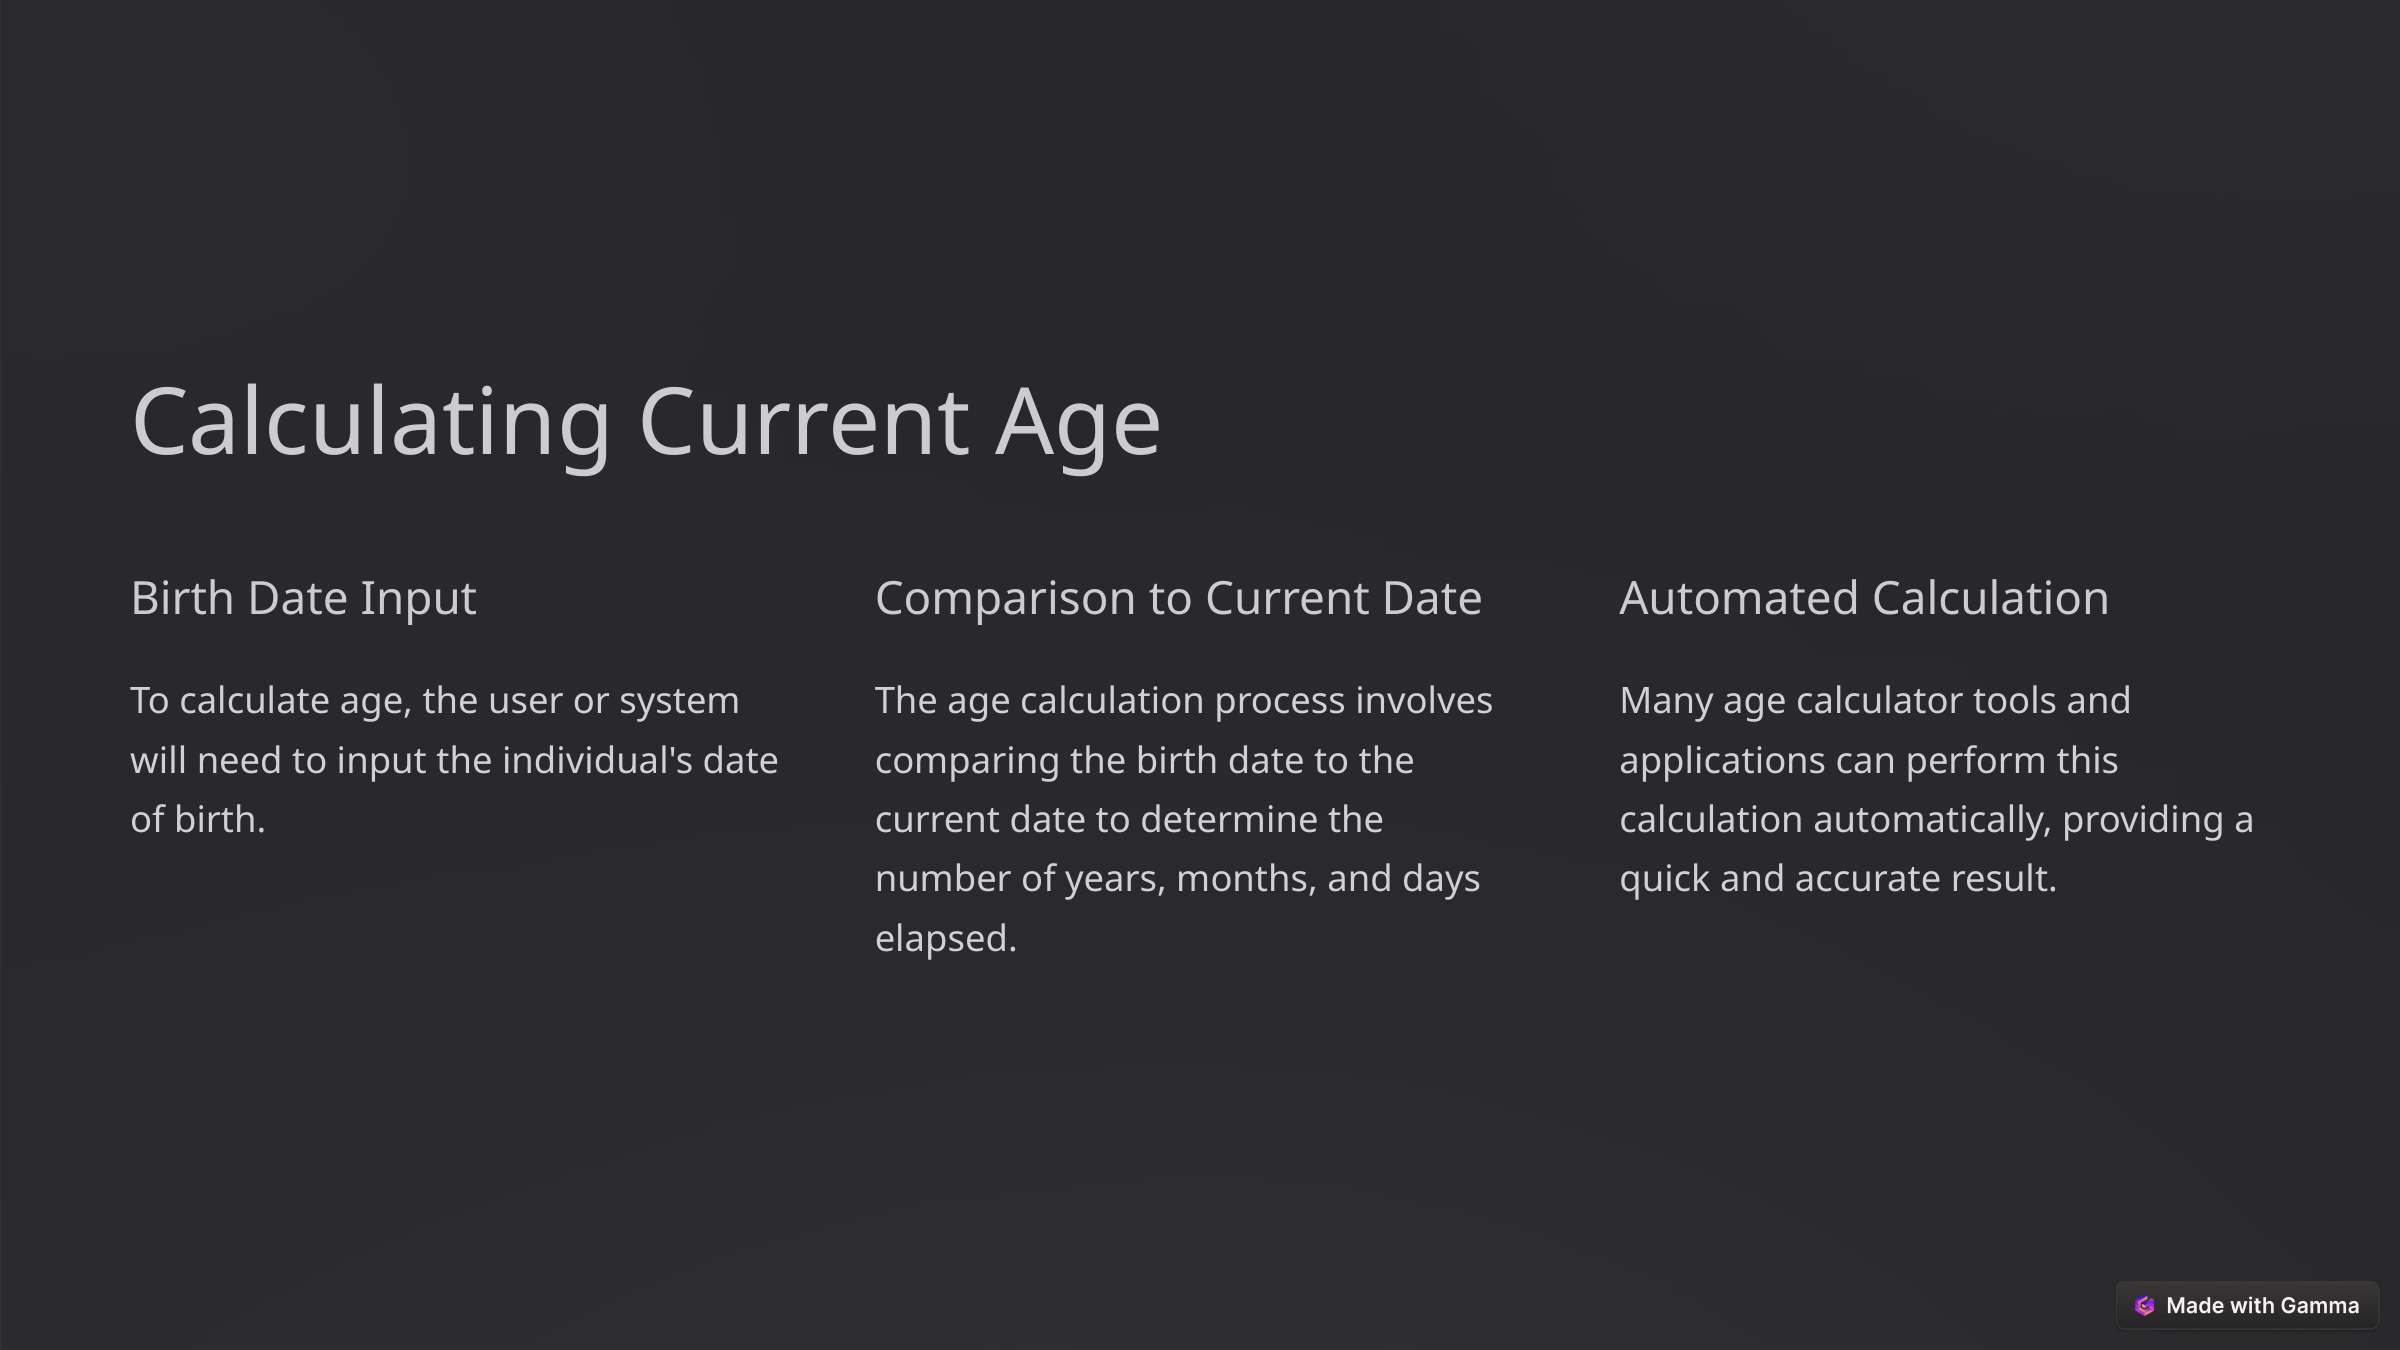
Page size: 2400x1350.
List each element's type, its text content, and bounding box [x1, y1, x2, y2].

text_box The age calculation process involves comparing the birth date to the current date to determine the number of years, months, and days elapsed. [874, 661, 1528, 960]
text_box Automated Calculation [1619, 566, 2125, 625]
text_box Birth Date Input [130, 566, 596, 625]
text_box Calculating Current Age [130, 357, 1186, 474]
text_box To calculate age, the user or system will need to input the individual's date of birth. [130, 661, 783, 841]
text_box Comparison to Current Date [874, 566, 1493, 625]
text_box Many age calculator tools and applications can perform this calculation automatically, providing a quick and accurate result. [1619, 661, 2272, 900]
picture [2106, 1271, 2389, 1339]
